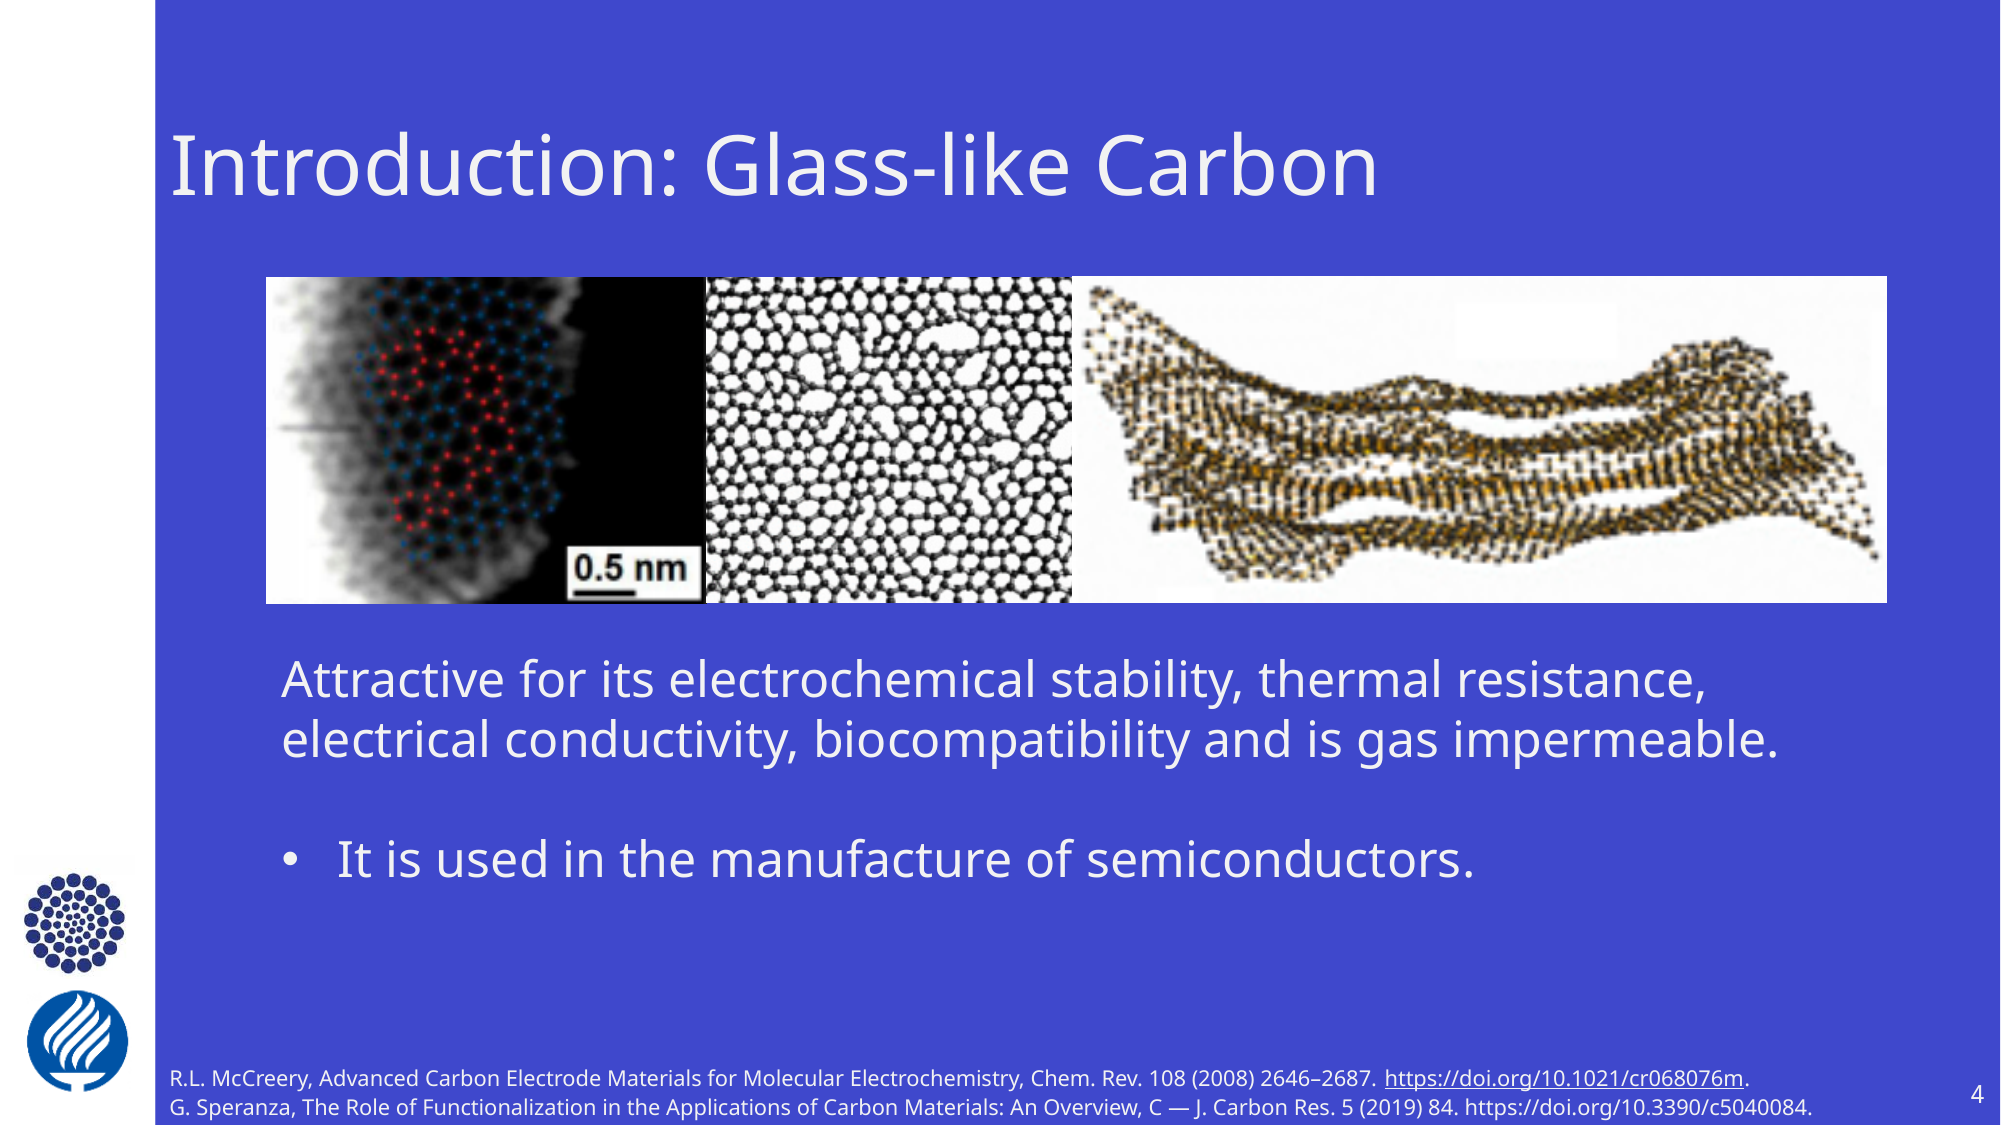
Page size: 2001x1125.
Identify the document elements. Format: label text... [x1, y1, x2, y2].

picture [0, 0, 2001, 1125]
text_box R.L. McCreery, Advanced Carbon Electrode Materials for Molecular Electrochemistry, Chem. Rev. 108 (2008) 2646–2687. https://doi.org/10.1021/cr068076m. G. Speranza, The Role of Functionalization in the Applications of Carbon Materials: An Overview, C — J. Carbon Res. 5 (2019) 84. https://doi.org/10.3390/c5040084. [154, 1056, 1915, 1125]
text_box Attractive for its electrochemical stability, thermal resistance, electrical conductivity, biocompatibility and is gas impermeable. It is used in the manufacture of semiconductors. [266, 640, 1887, 896]
slide_number 4 [1915, 1065, 2000, 1125]
title Introduction: Glass-like Carbon [155, 59, 2000, 278]
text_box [266, 276, 1887, 604]
